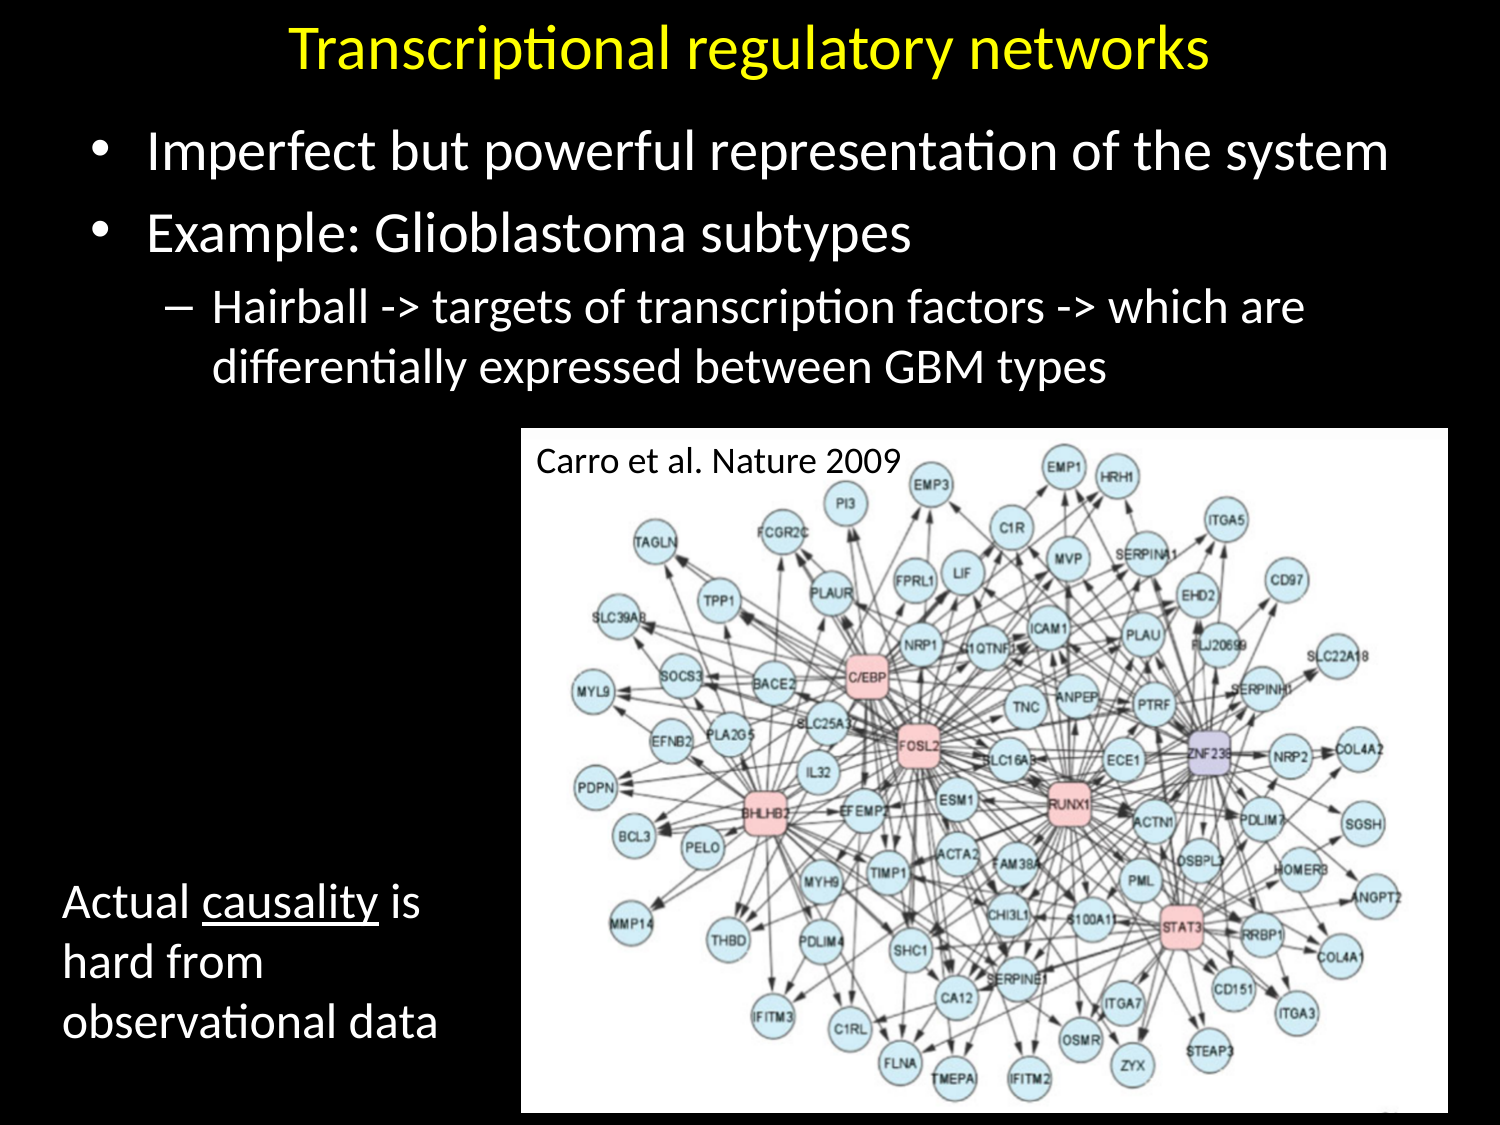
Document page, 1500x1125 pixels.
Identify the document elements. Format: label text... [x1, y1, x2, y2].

list Imperfect but powerful representation of the system Example: Glioblastoma subtypes Hairball -> targets of transcription factors -> which are differentially expressed between GBM types [75, 104, 1425, 1005]
text_box Actual causality is hard from observational data [47, 861, 464, 1057]
title Transcriptional regulatory networks [75, 0, 1425, 91]
picture [521, 428, 1448, 1113]
